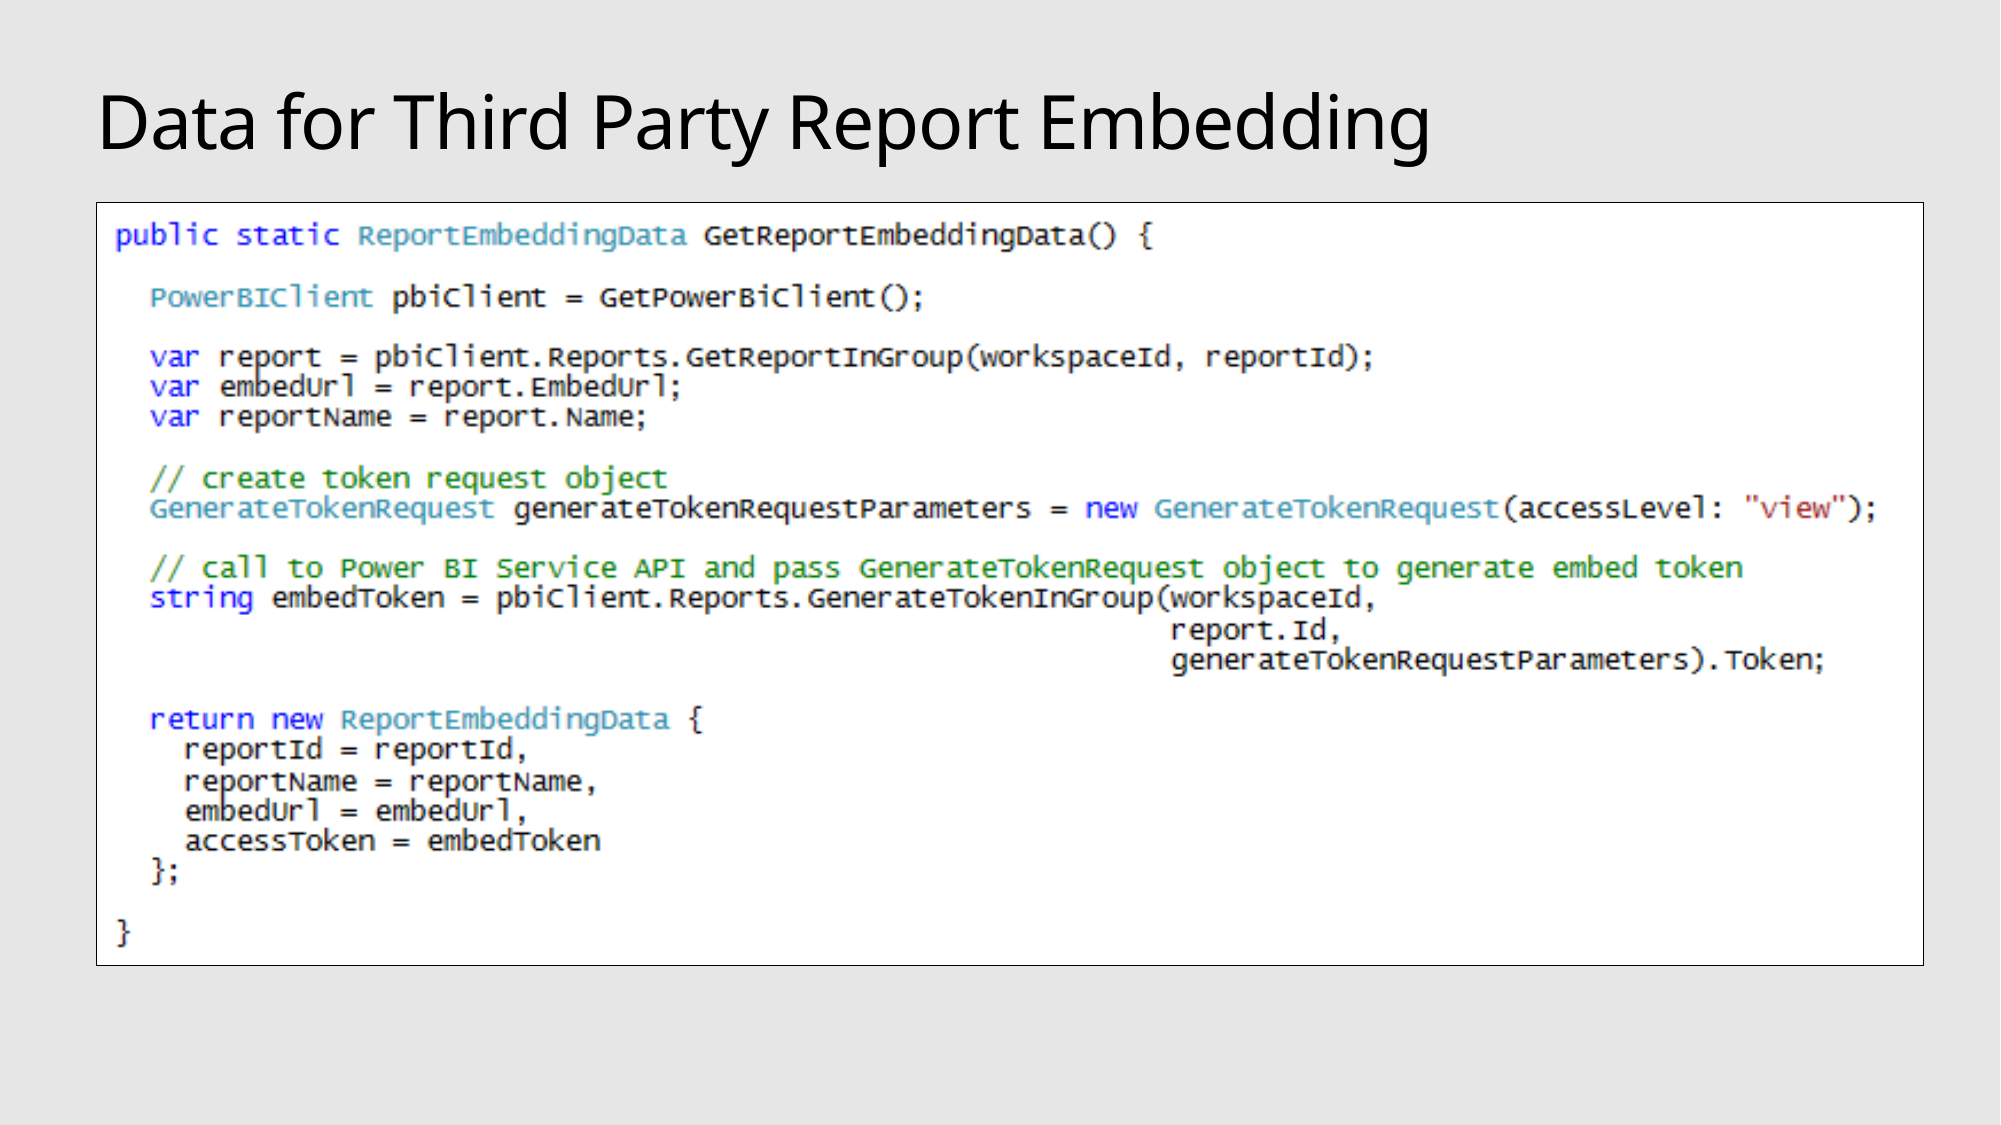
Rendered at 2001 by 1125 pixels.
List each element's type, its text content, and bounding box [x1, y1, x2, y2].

picture [96, 201, 1924, 966]
title Data for Third Party Report Embedding [96, 75, 1904, 166]
